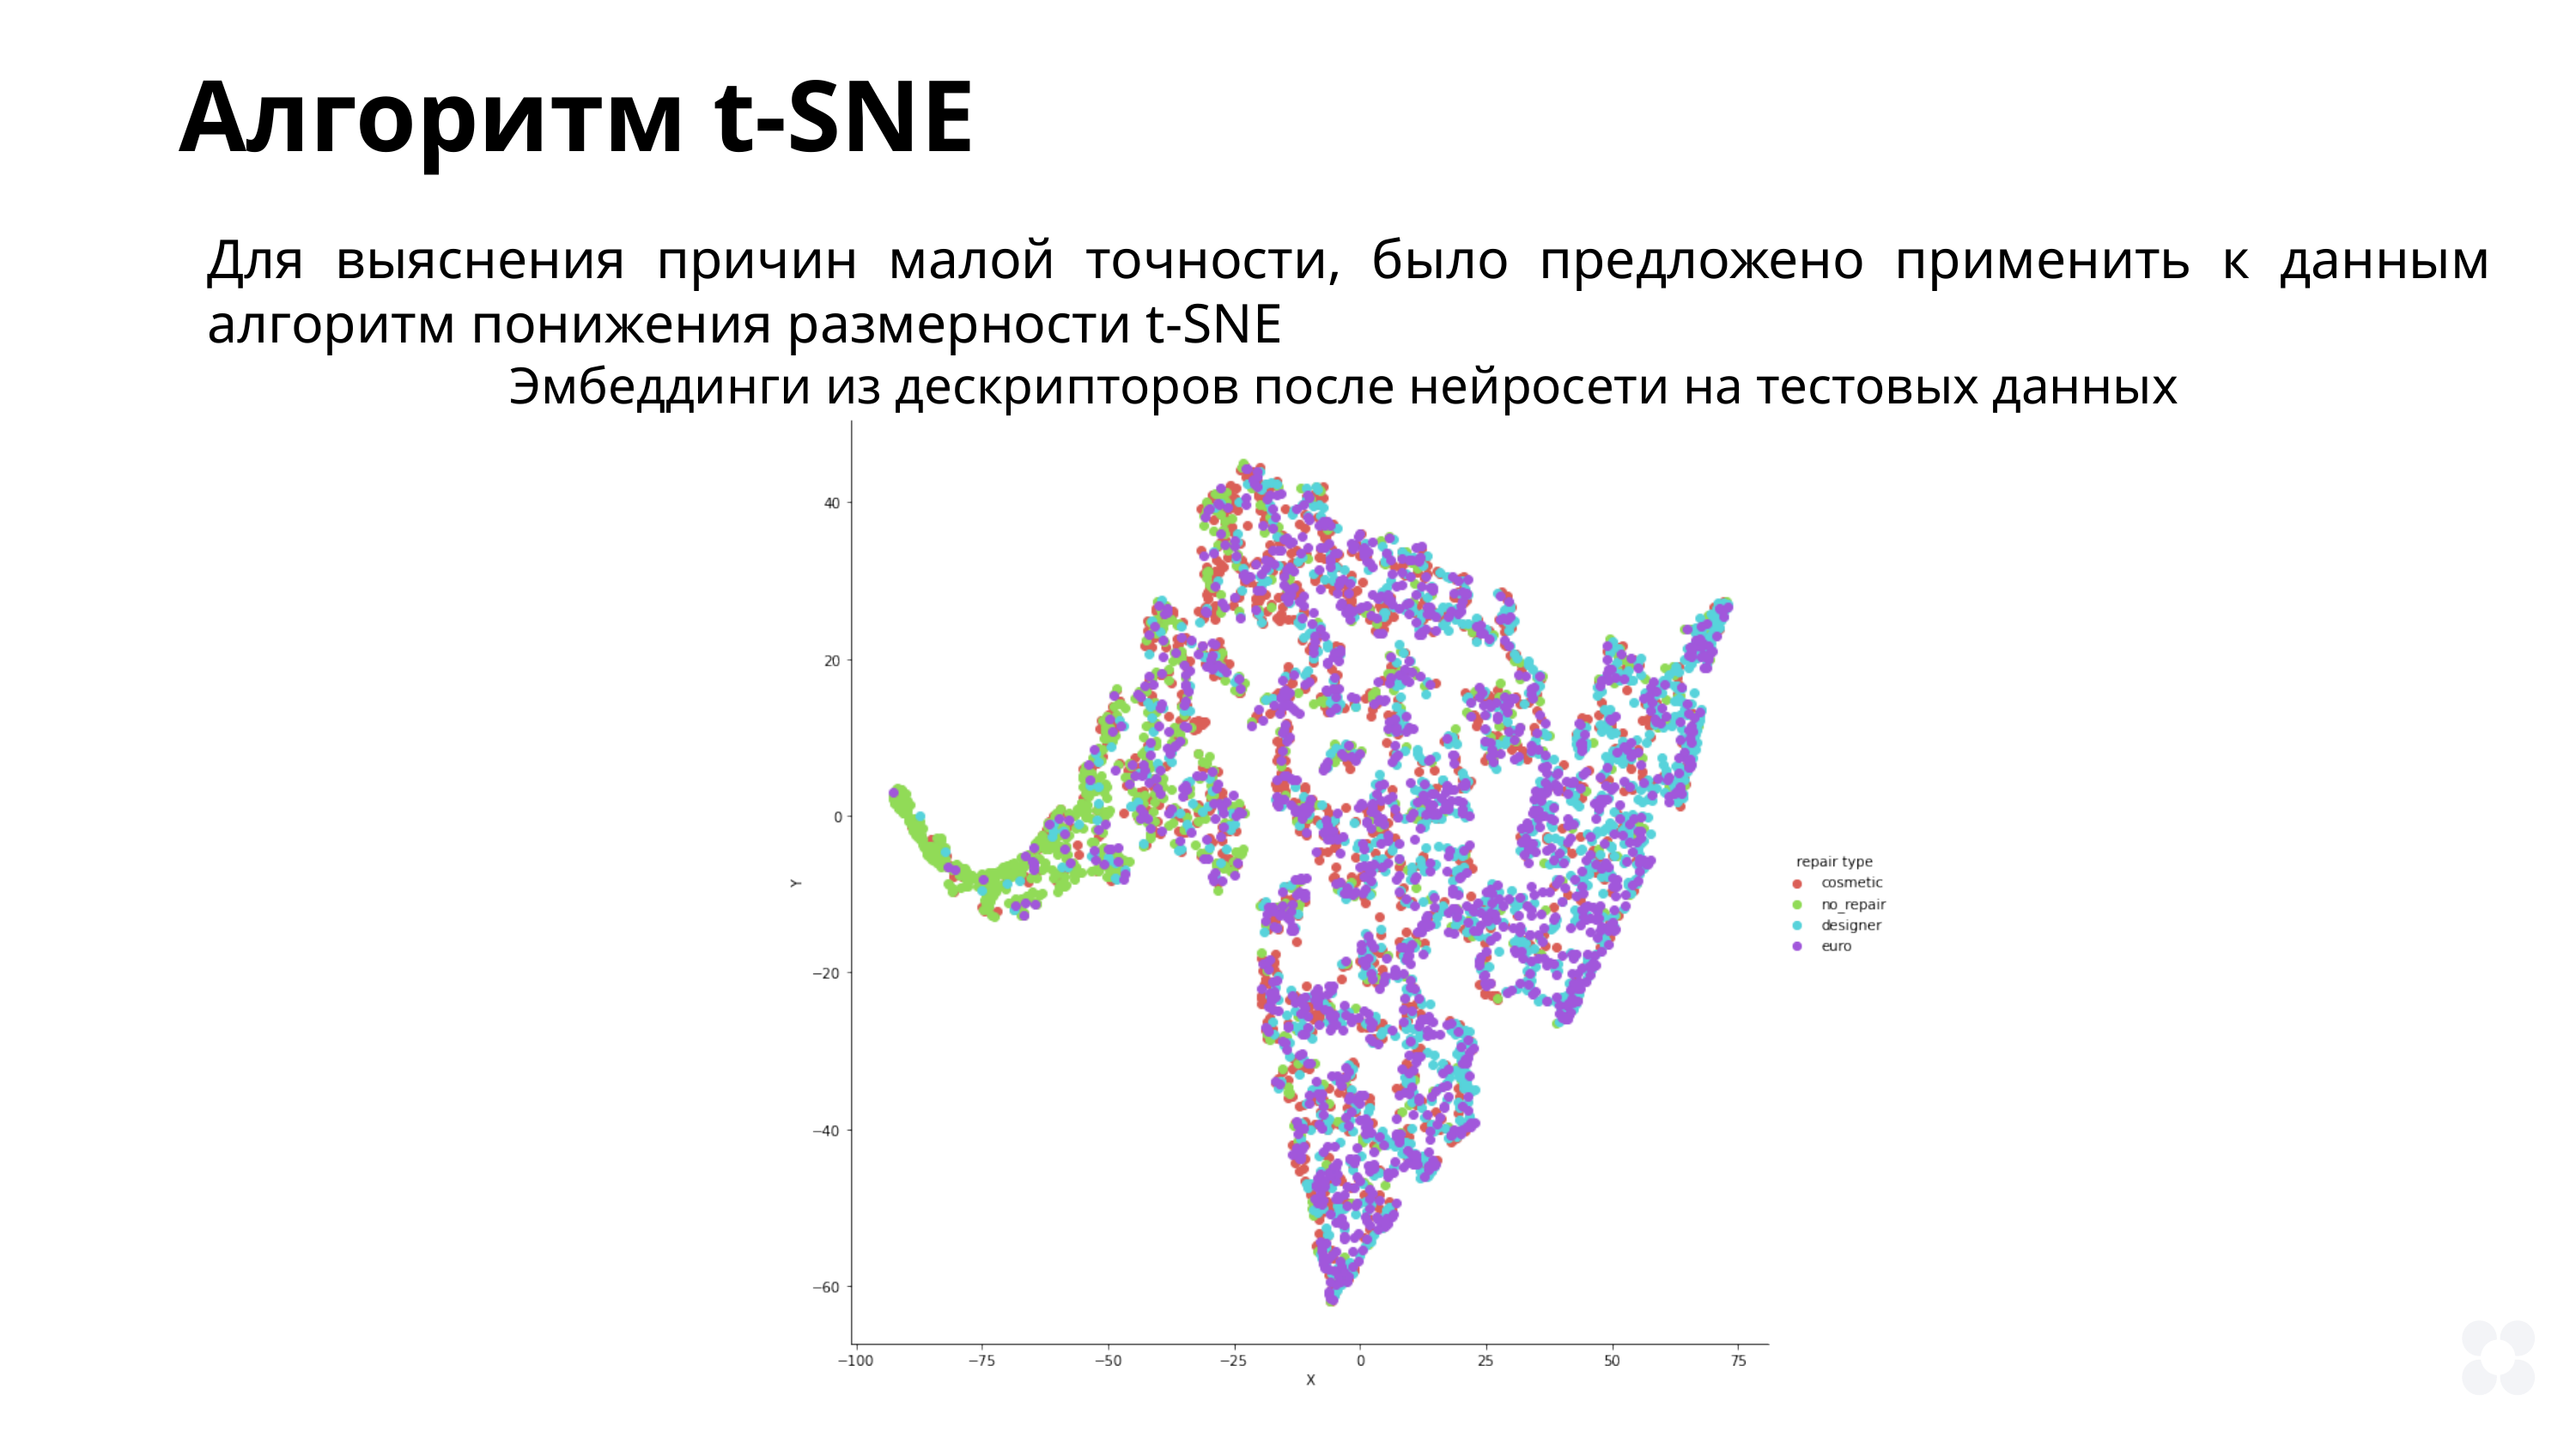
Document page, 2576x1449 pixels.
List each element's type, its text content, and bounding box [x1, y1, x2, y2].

picture [781, 411, 1899, 1397]
text_box Алгоритм t-SNE [179, 76, 2446, 215]
text_box Для выяснения причин малой точности, было предложено применить к данным алгоритм понижения размерности t-SNE Эмбеддинги из дескрипторов после нейросети на тестовых данных [207, 207, 2507, 412]
